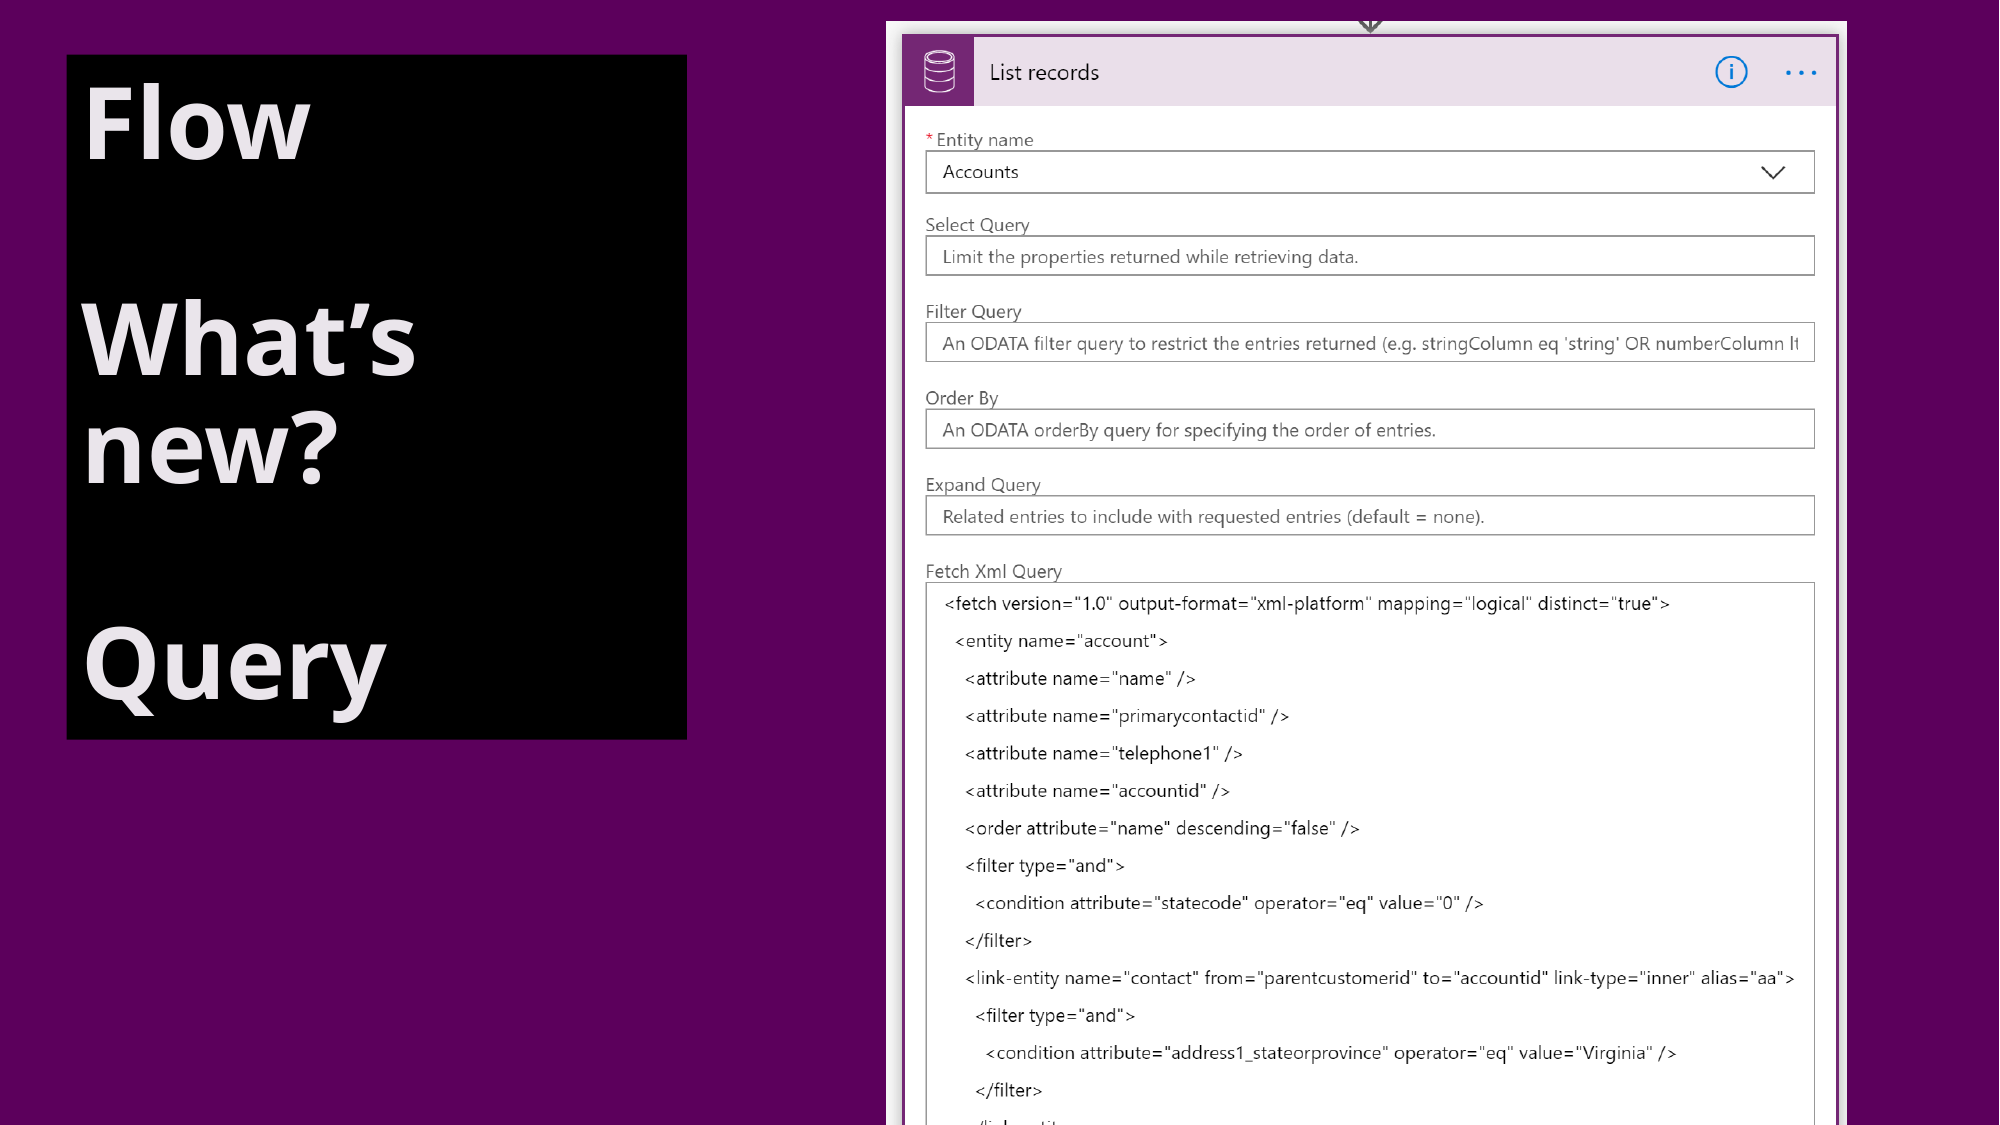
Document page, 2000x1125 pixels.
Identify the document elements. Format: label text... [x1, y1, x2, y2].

title Flow What’s new? Query [66, 54, 687, 740]
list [886, 21, 1847, 1125]
